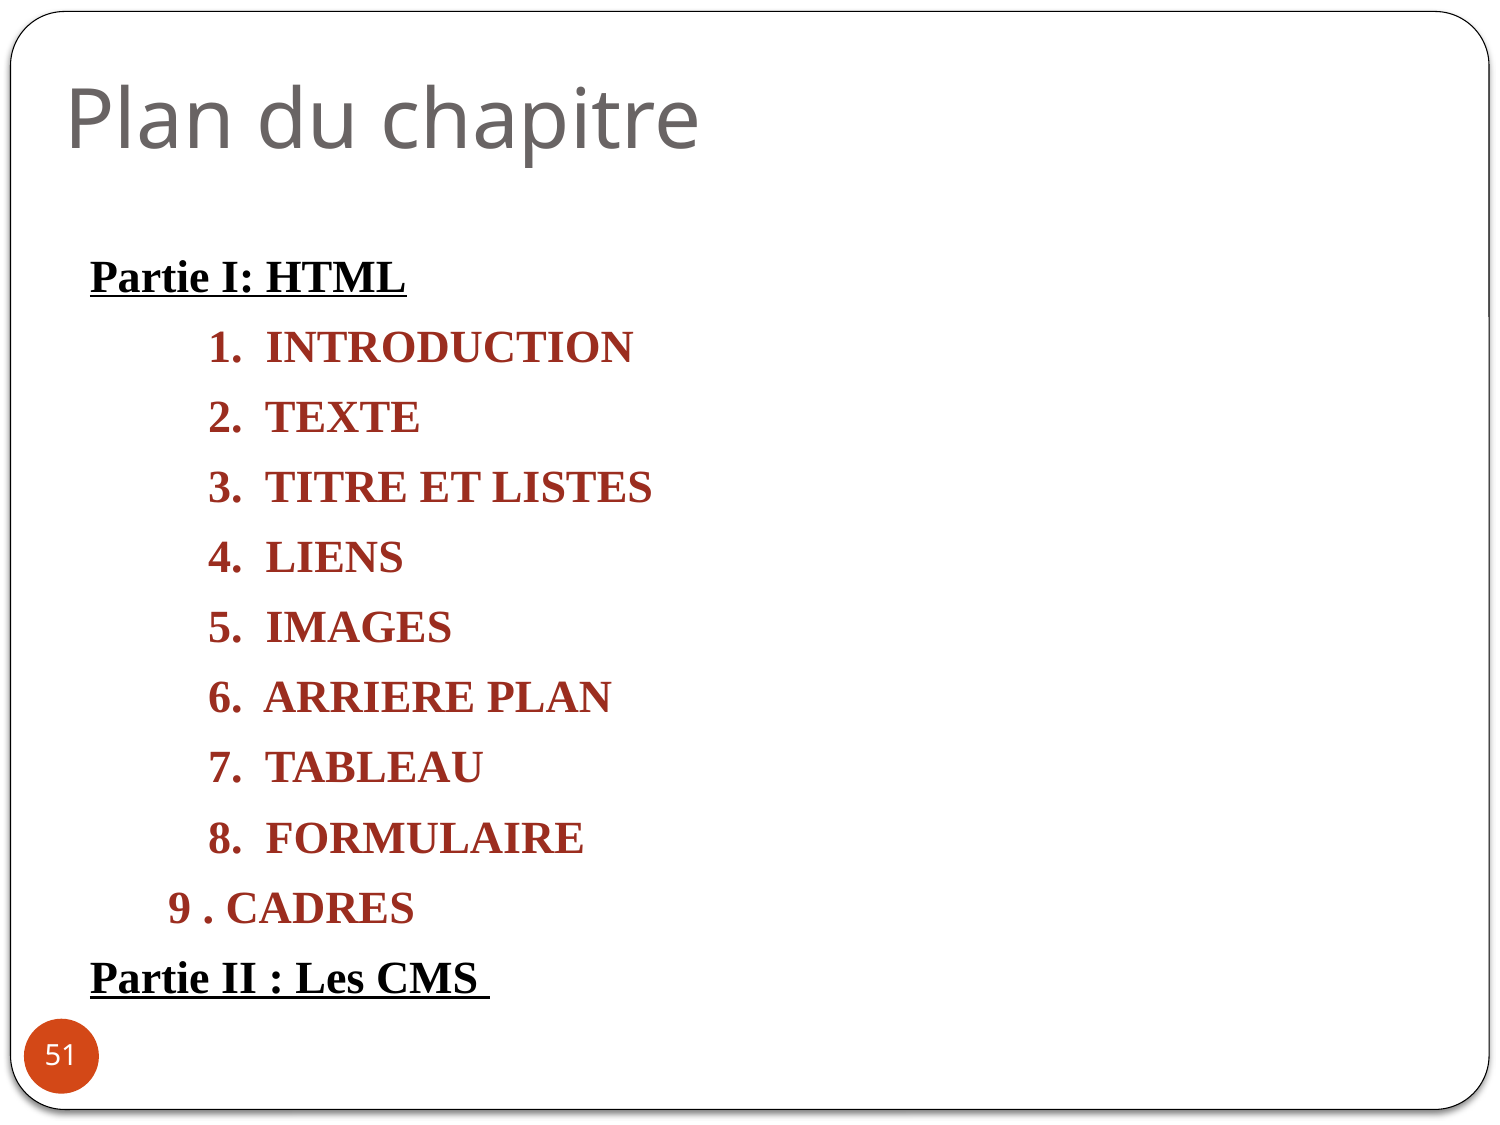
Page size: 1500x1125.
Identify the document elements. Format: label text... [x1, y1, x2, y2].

title Plan du chapitre [50, 42, 1475, 181]
list Partie I: HTML 1. INTRODUCTION 2. TEXTE 3. TITRE ET LISTES 4. LIENS 5. IMAGES 6. ARRIERE PLAN 7. TABLEAU 8. FORMULAIRE 9 . CADRES Partie II : Les CMS [75, 233, 1500, 1020]
slide_number 51 [23, 1018, 99, 1094]
